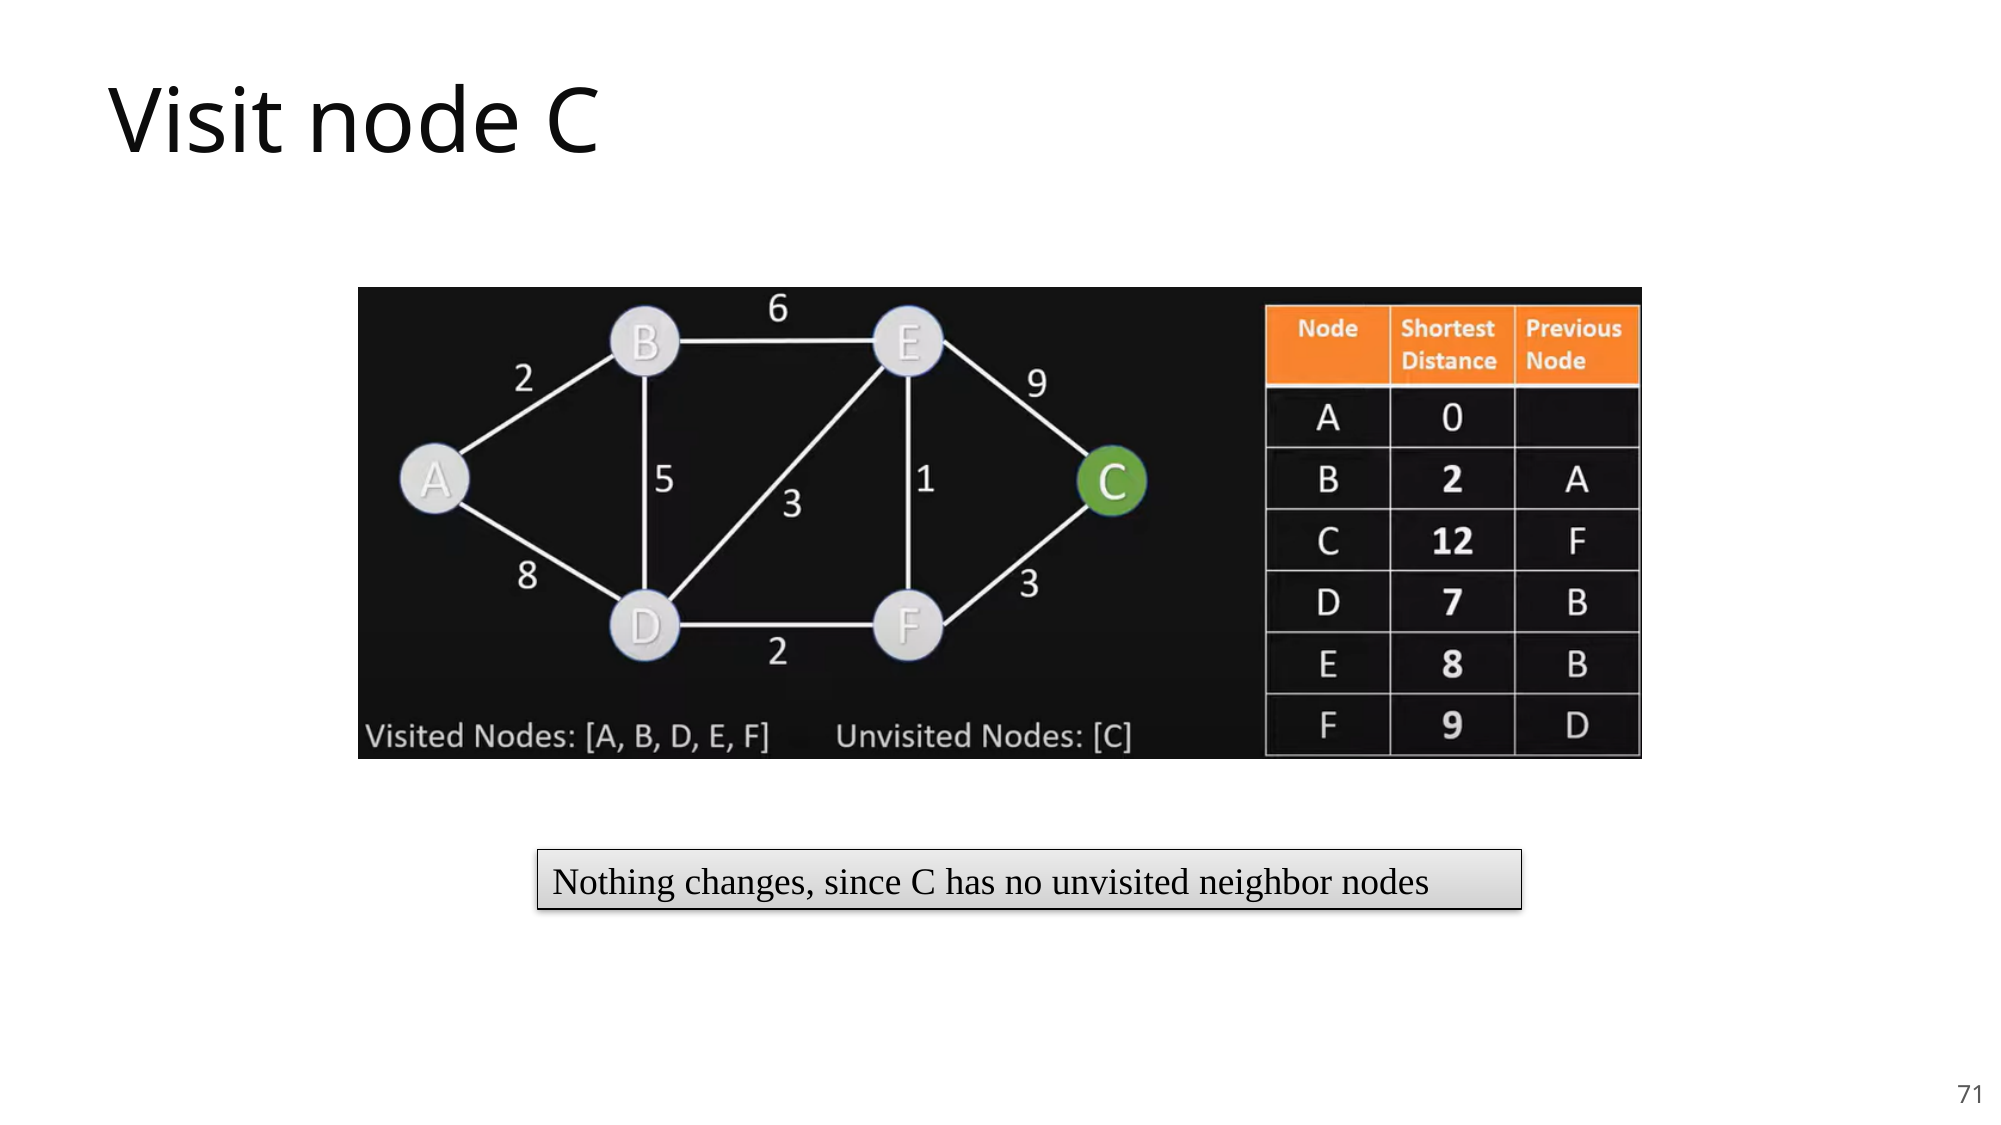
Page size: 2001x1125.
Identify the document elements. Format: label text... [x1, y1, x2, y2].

text_box Nothing changes, since C has no unvisited neighbor nodes [537, 849, 1522, 910]
title Visit node C [94, 43, 1930, 210]
picture [358, 286, 1642, 759]
